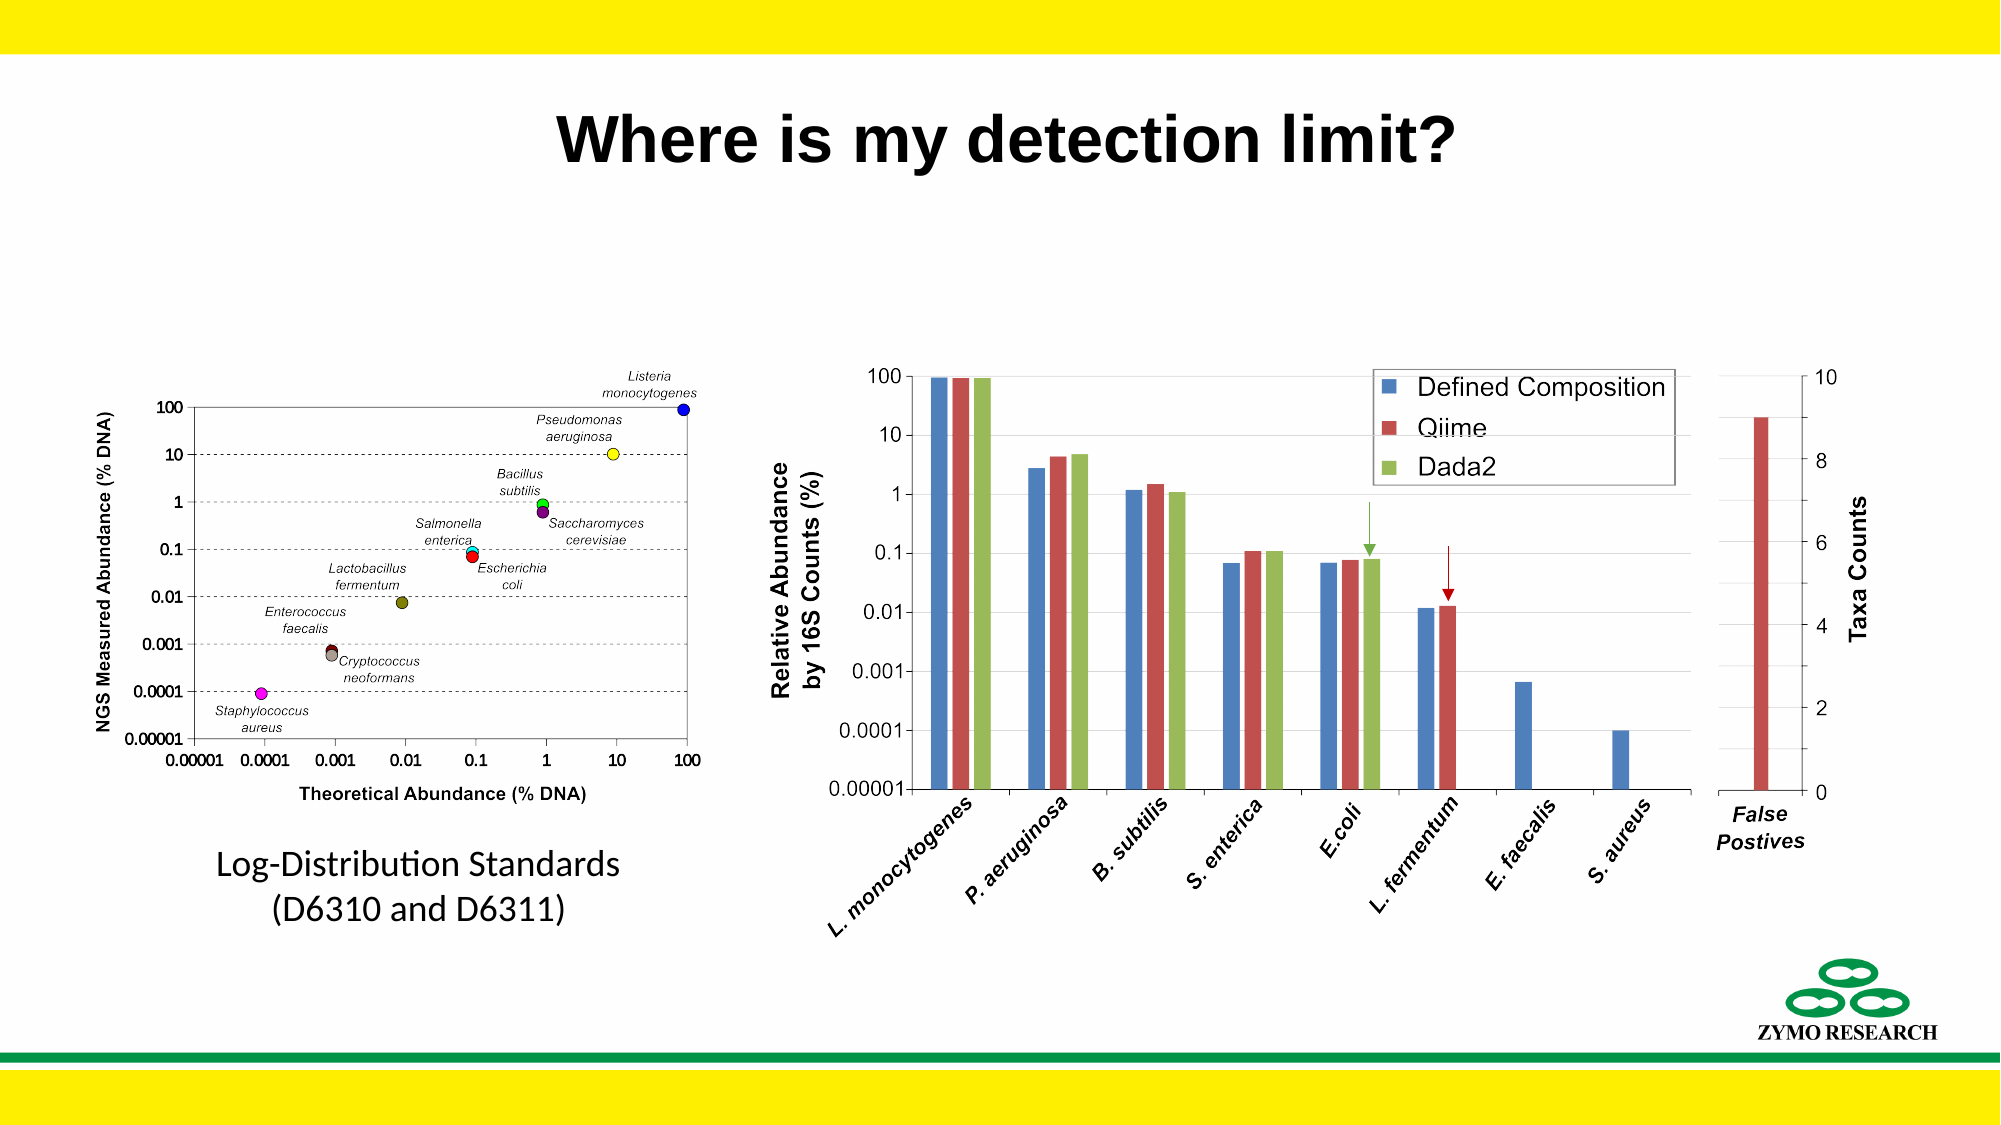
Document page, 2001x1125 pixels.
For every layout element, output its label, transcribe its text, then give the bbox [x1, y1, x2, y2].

text_box Where is my detection limit? [541, 97, 1483, 186]
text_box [87, 363, 710, 938]
picture [0, 0, 2000, 1125]
